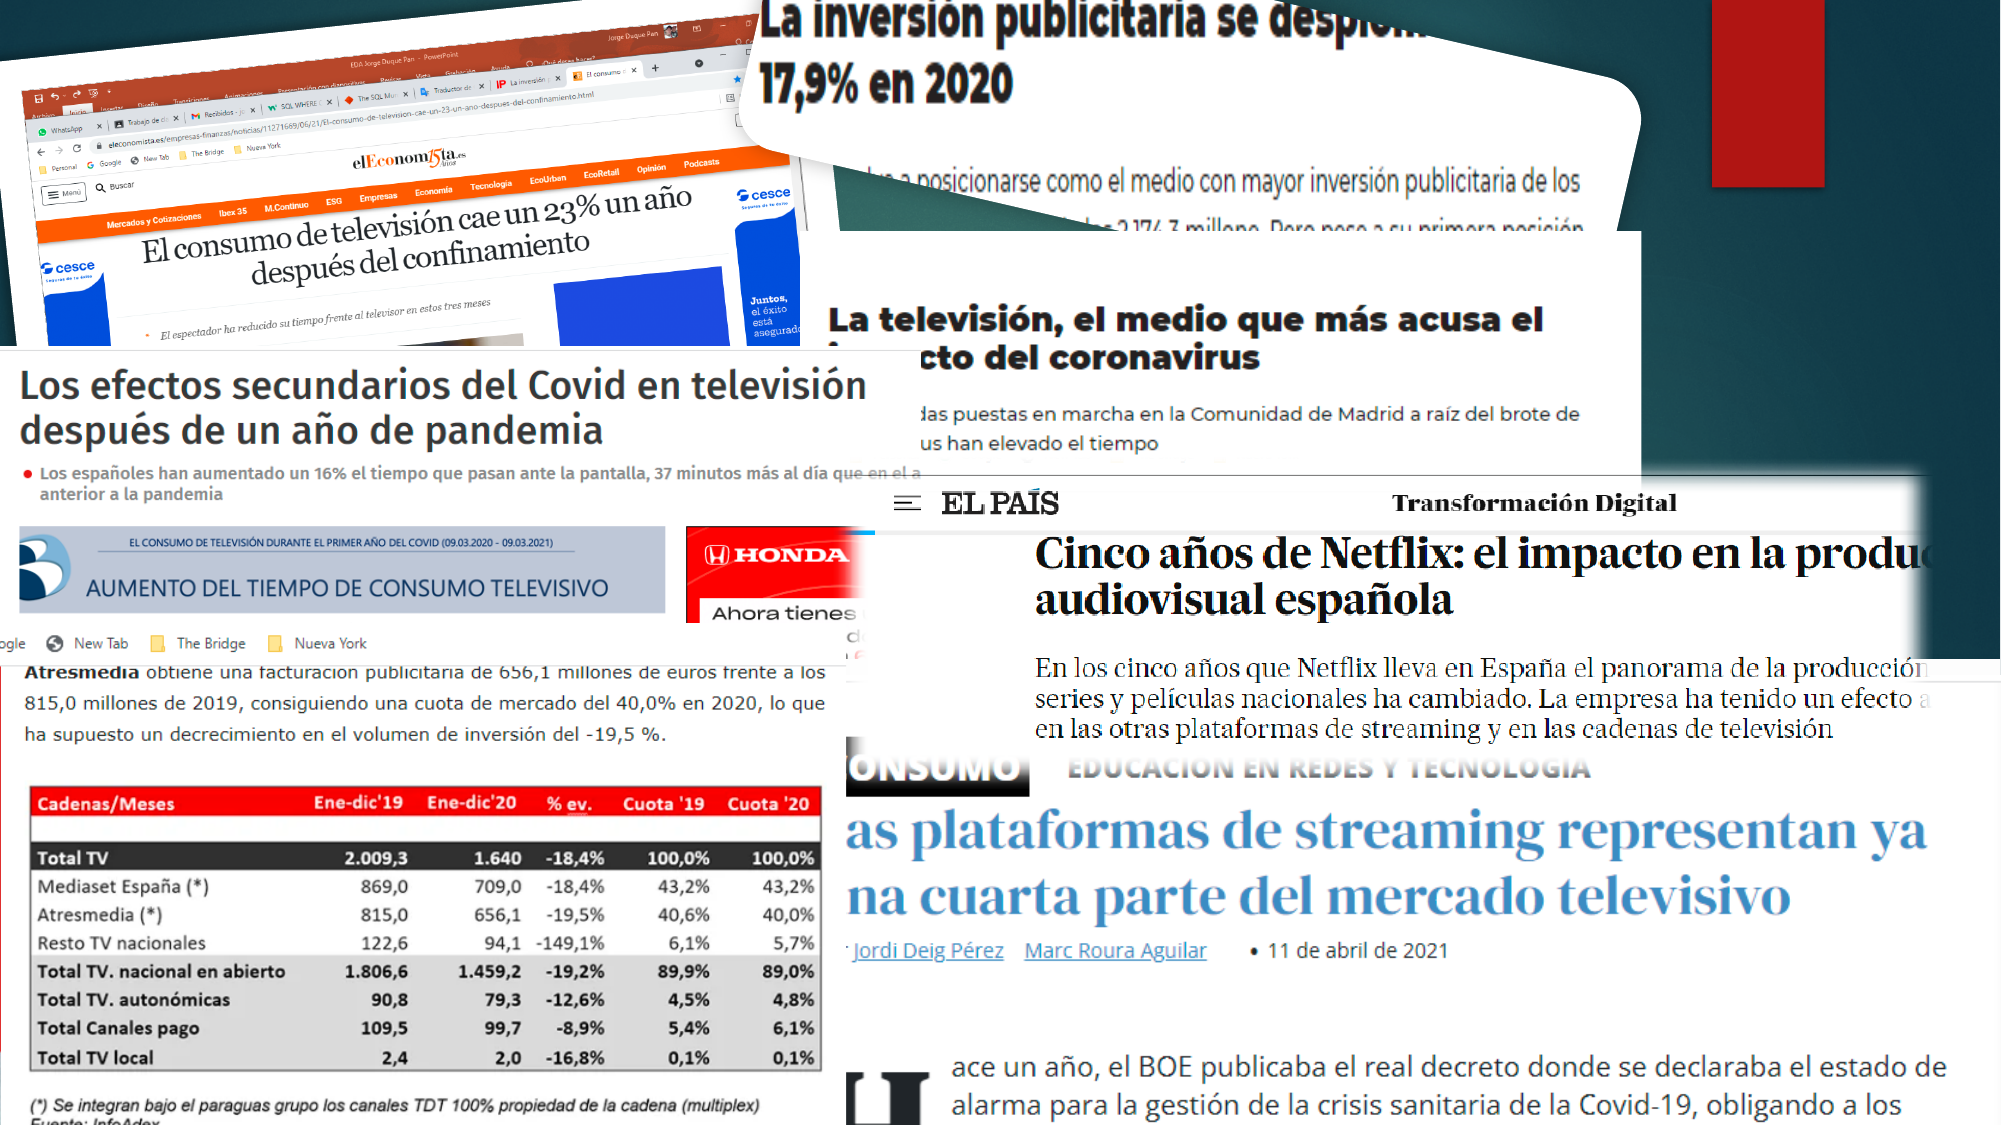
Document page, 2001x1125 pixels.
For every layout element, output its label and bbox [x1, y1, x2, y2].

picture [22, 90, 41, 263]
picture [0, 0, 2001, 1125]
list [41, 48, 793, 344]
